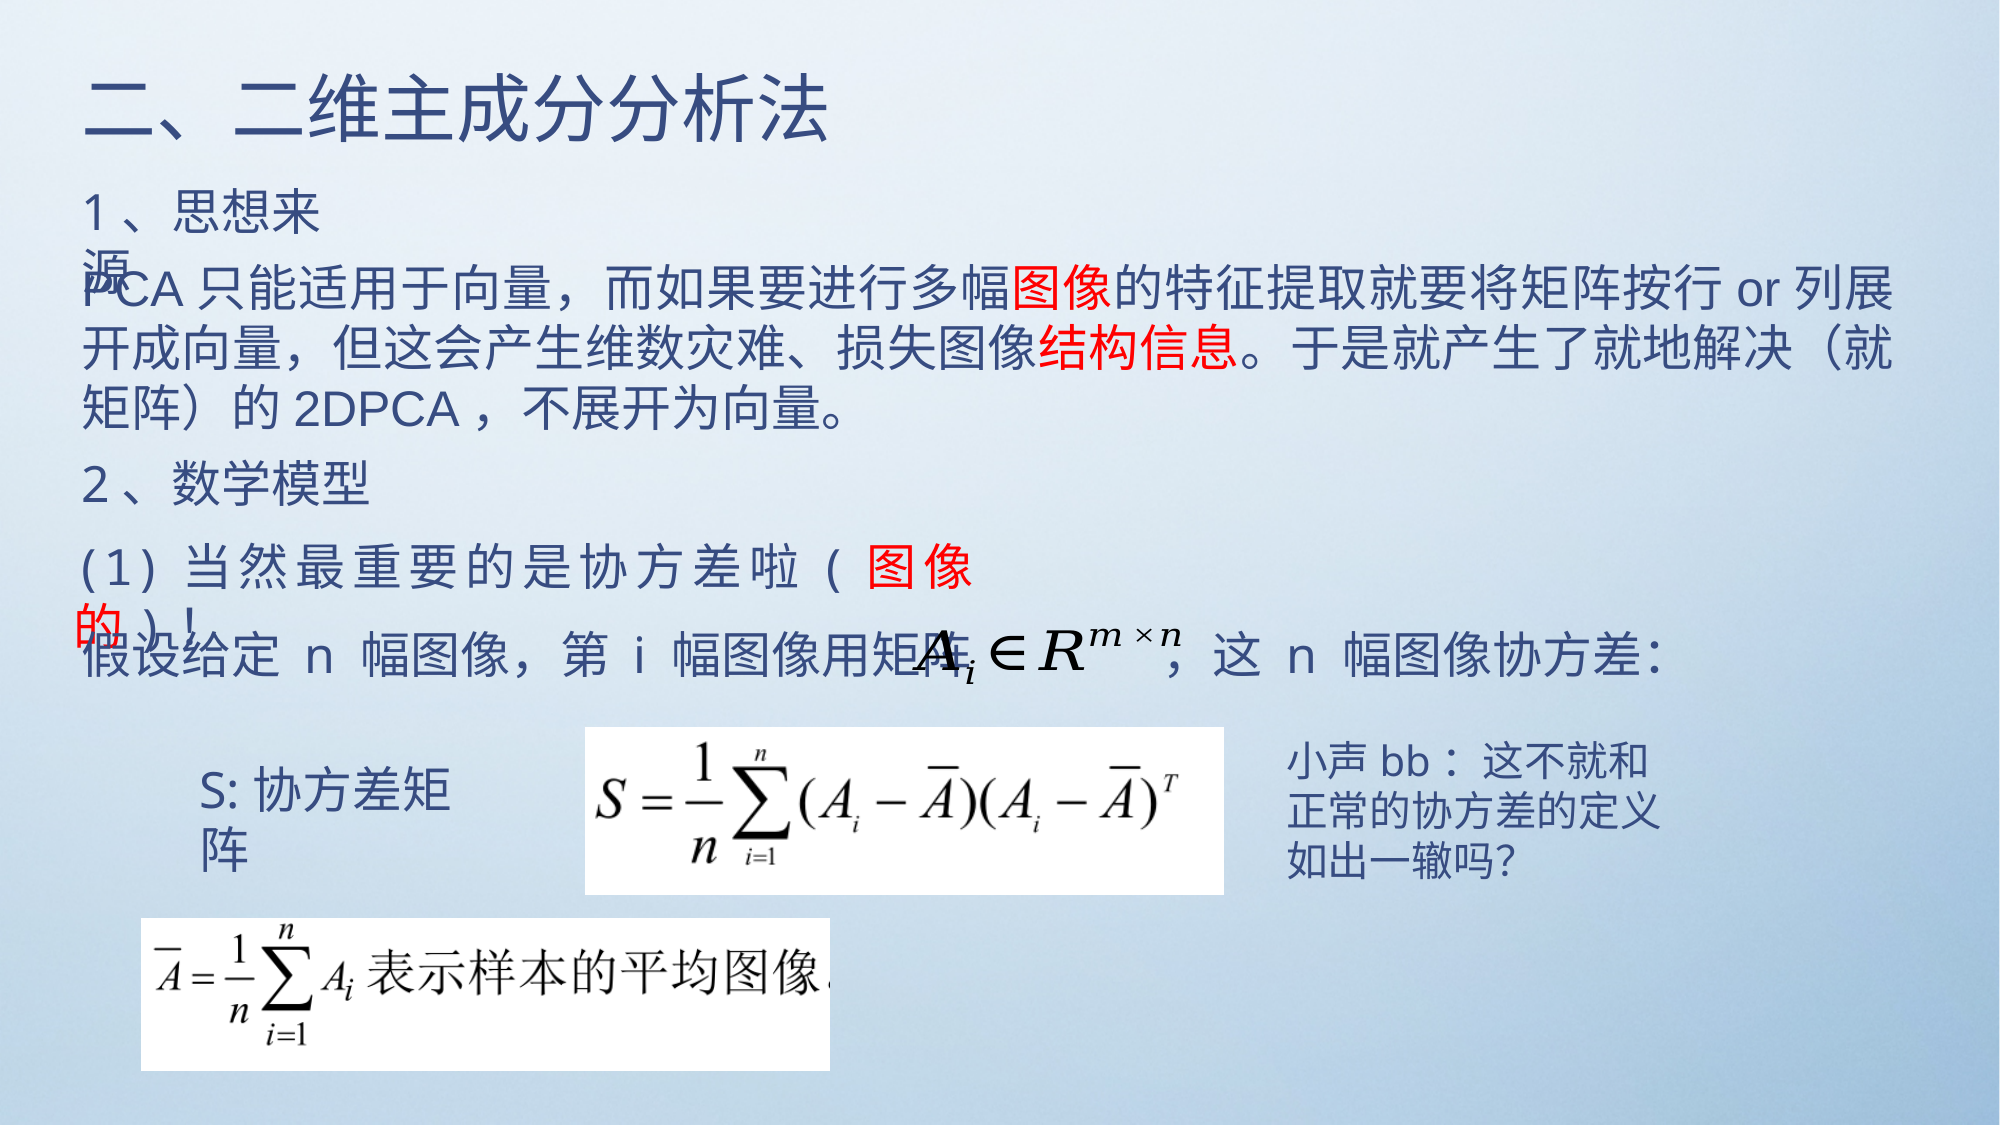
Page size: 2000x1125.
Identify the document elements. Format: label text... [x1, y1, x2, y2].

text_box 二、二维主成分分析法 [66, 54, 882, 160]
text_box 小声bb：这不就和正常的协方差的定义如出一辙吗？ [1271, 727, 1697, 953]
picture [0, 0, 2000, 1125]
text_box S:协方差矩阵 [184, 751, 504, 887]
text_box (1)当然最重要的是协方差啦(图像的)！ [58, 527, 989, 603]
text_box 1、思想来源 [66, 172, 386, 249]
text_box PCA只能适用于向量，而如果要进行多幅图像的特征提取就要将矩阵按行or列展开成向量，但这会产生维数灾难、损失图像结构信息。于是就产生了就地解决（就矩阵）的2DPCA，不展开为向量。 [66, 249, 1910, 445]
text_box 假设给定 n 幅图像，第 i 幅图像用矩阵 ，这 n 幅图像协方差： [66, 616, 1662, 691]
text_box 2、数学模型 [66, 445, 421, 521]
